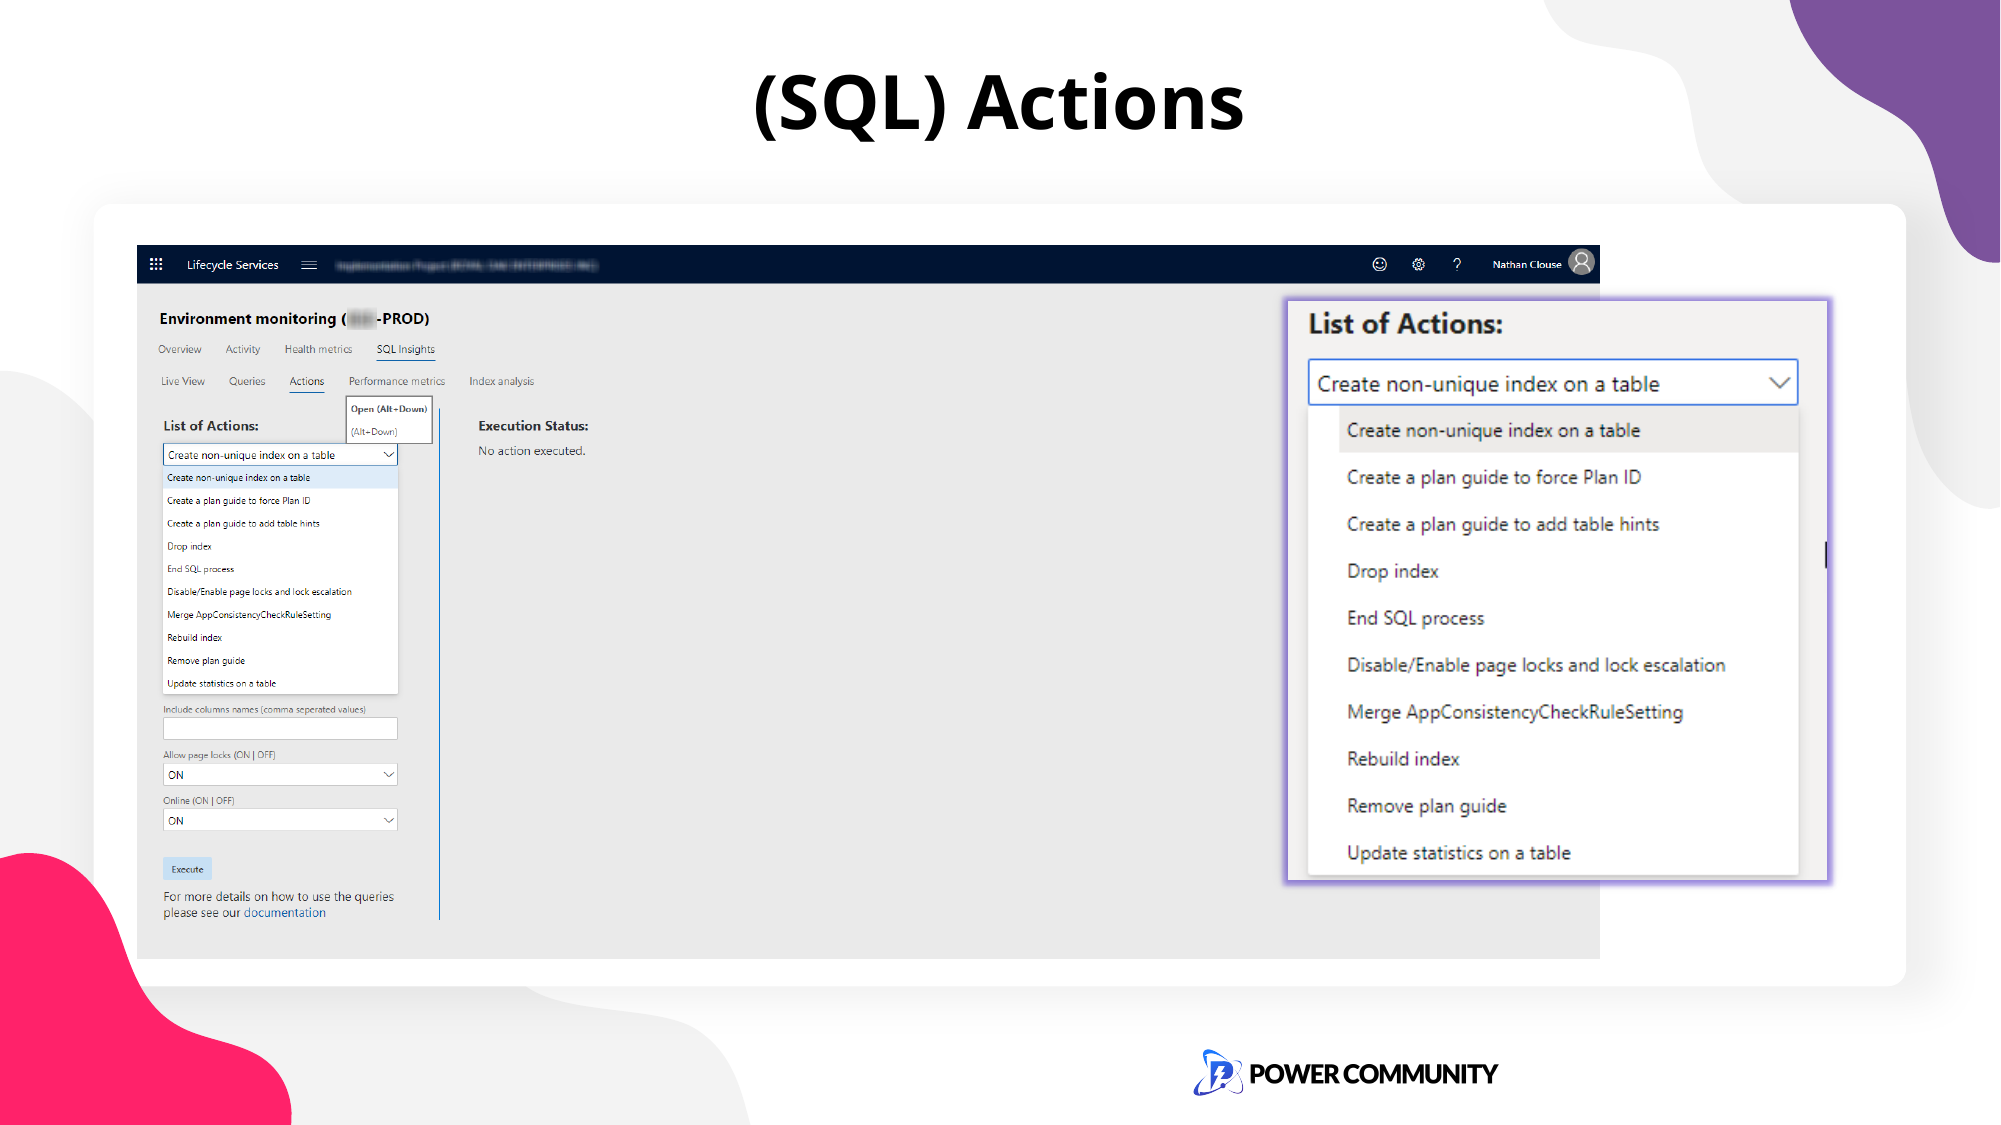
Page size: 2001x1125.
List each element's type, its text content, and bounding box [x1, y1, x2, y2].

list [137, 245, 1600, 959]
picture [1158, 1037, 1534, 1108]
title (SQL) Actions [137, 59, 1863, 150]
picture [1288, 301, 1828, 880]
